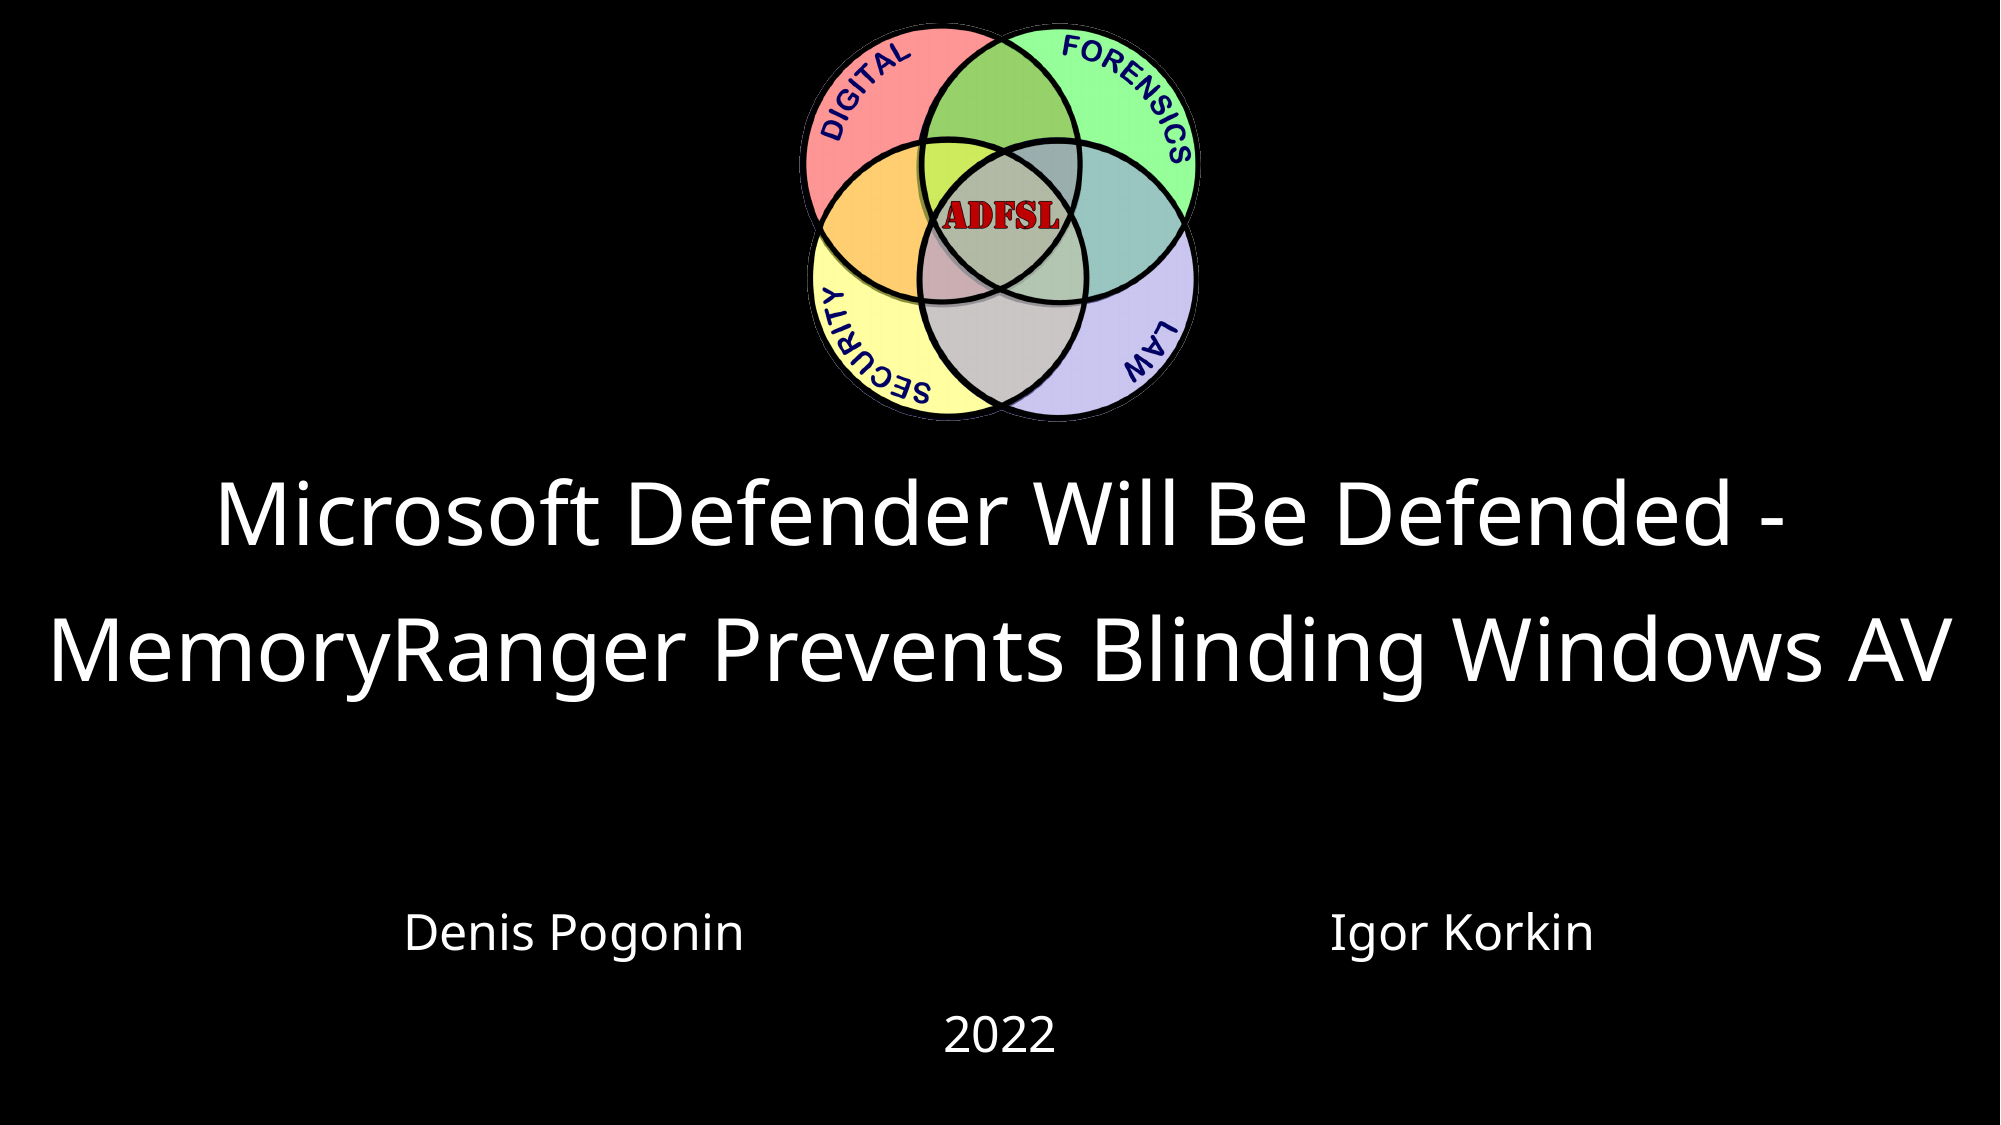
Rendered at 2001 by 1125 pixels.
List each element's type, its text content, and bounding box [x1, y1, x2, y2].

title Microsoft Defender Will Be Defended - MemoryRanger Prevents Blinding Windows AV [0, 372, 2000, 752]
text_box 2022 [1000, 1001, 1686, 1073]
text_box Igor Korkin [1085, 899, 1841, 1057]
text_box Denis Pogonin [148, 899, 1000, 1104]
picture [795, 21, 1205, 425]
